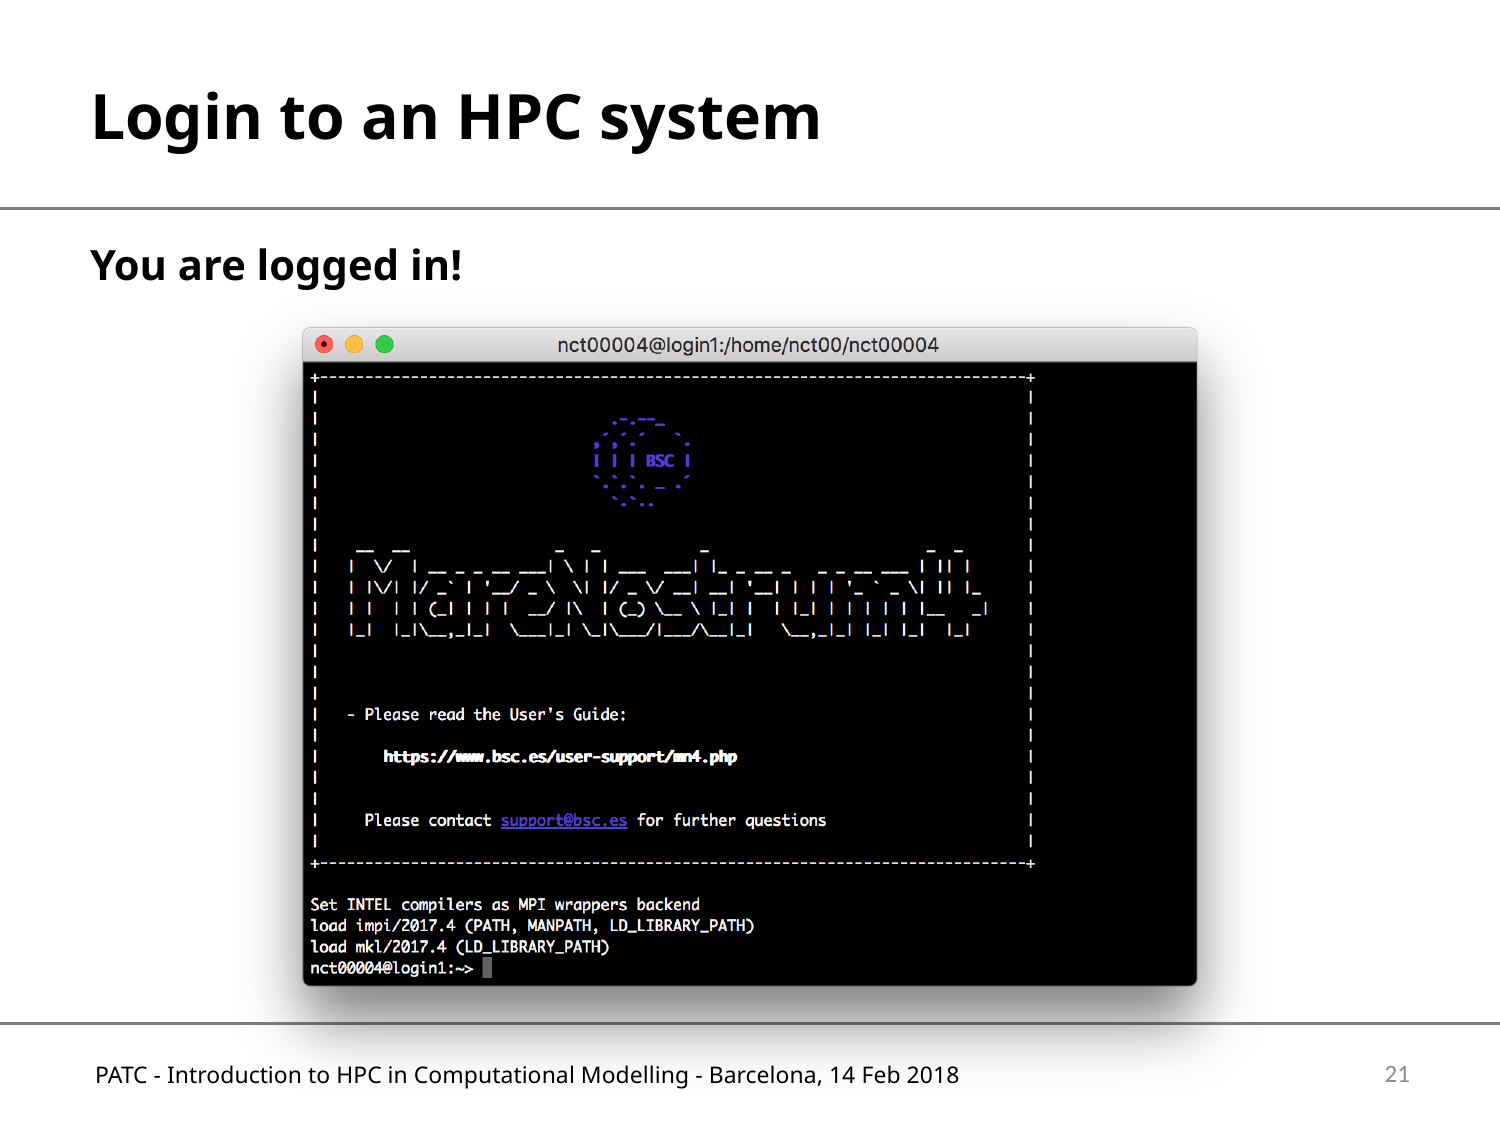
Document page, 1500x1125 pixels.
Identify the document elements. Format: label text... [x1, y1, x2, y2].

picture [218, 278, 1281, 1107]
title Login to an HPC system [75, 45, 1069, 185]
list You are logged in! [75, 231, 1425, 994]
slide_number 21 [1285, 1042, 1425, 1103]
